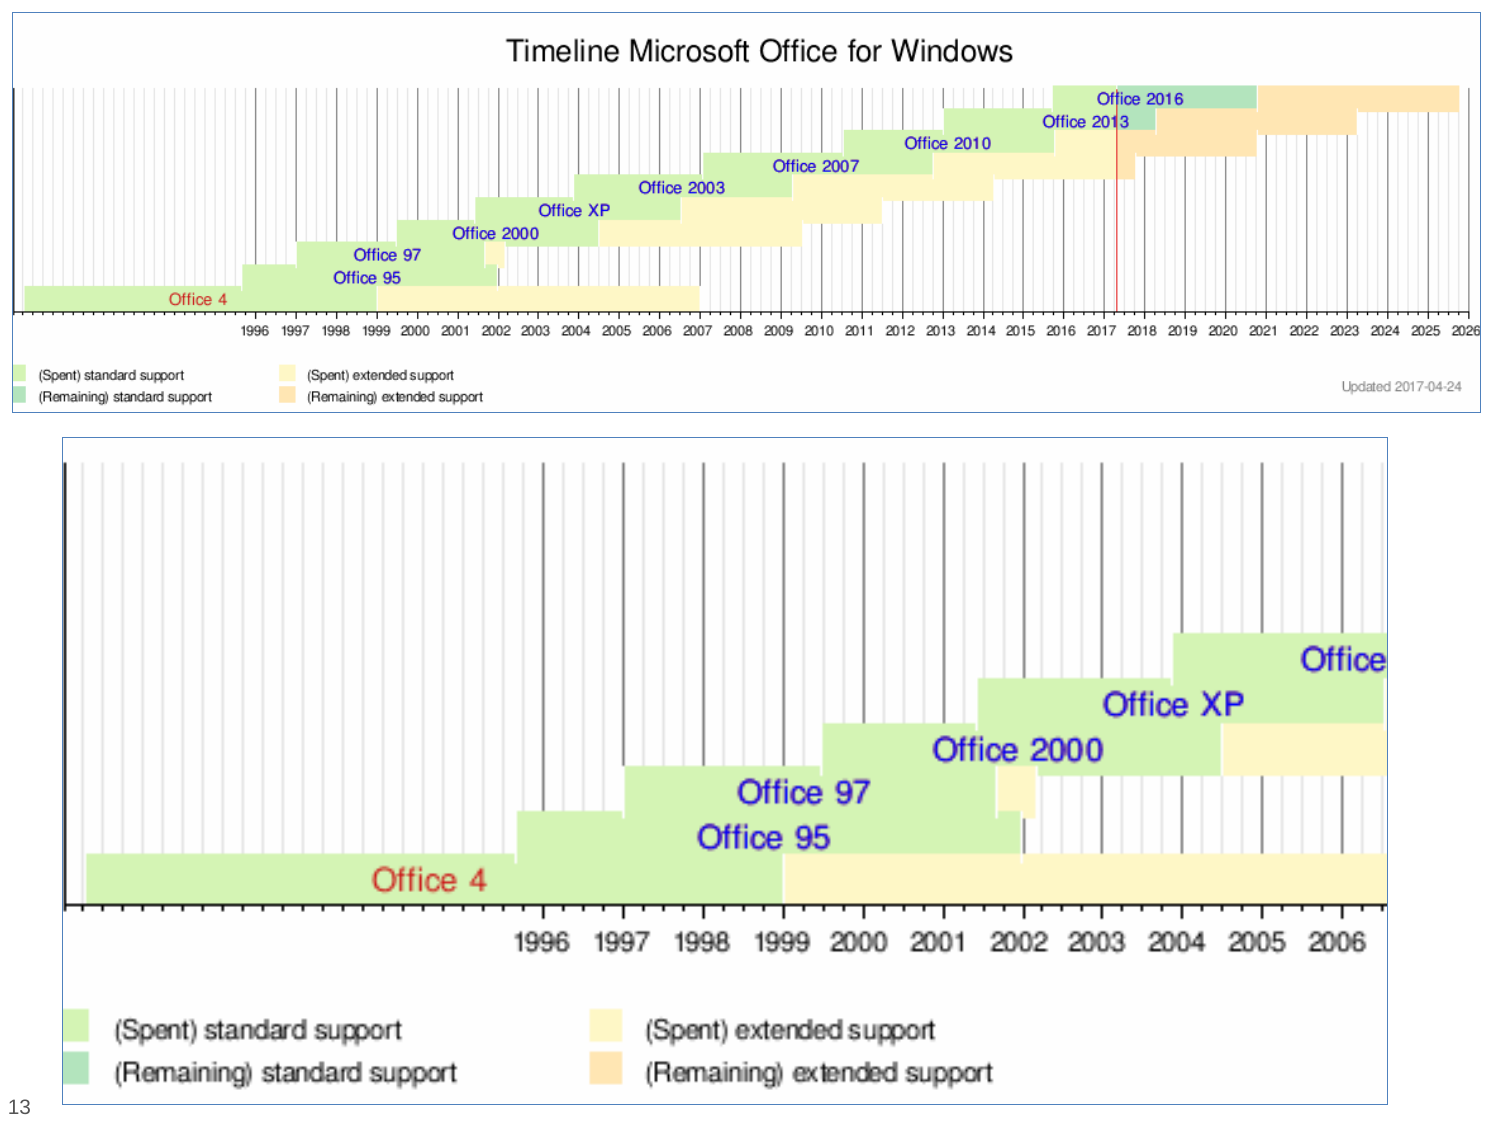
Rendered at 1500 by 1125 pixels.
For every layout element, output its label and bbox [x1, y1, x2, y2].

picture [12, 12, 1482, 413]
picture [62, 437, 1388, 1106]
